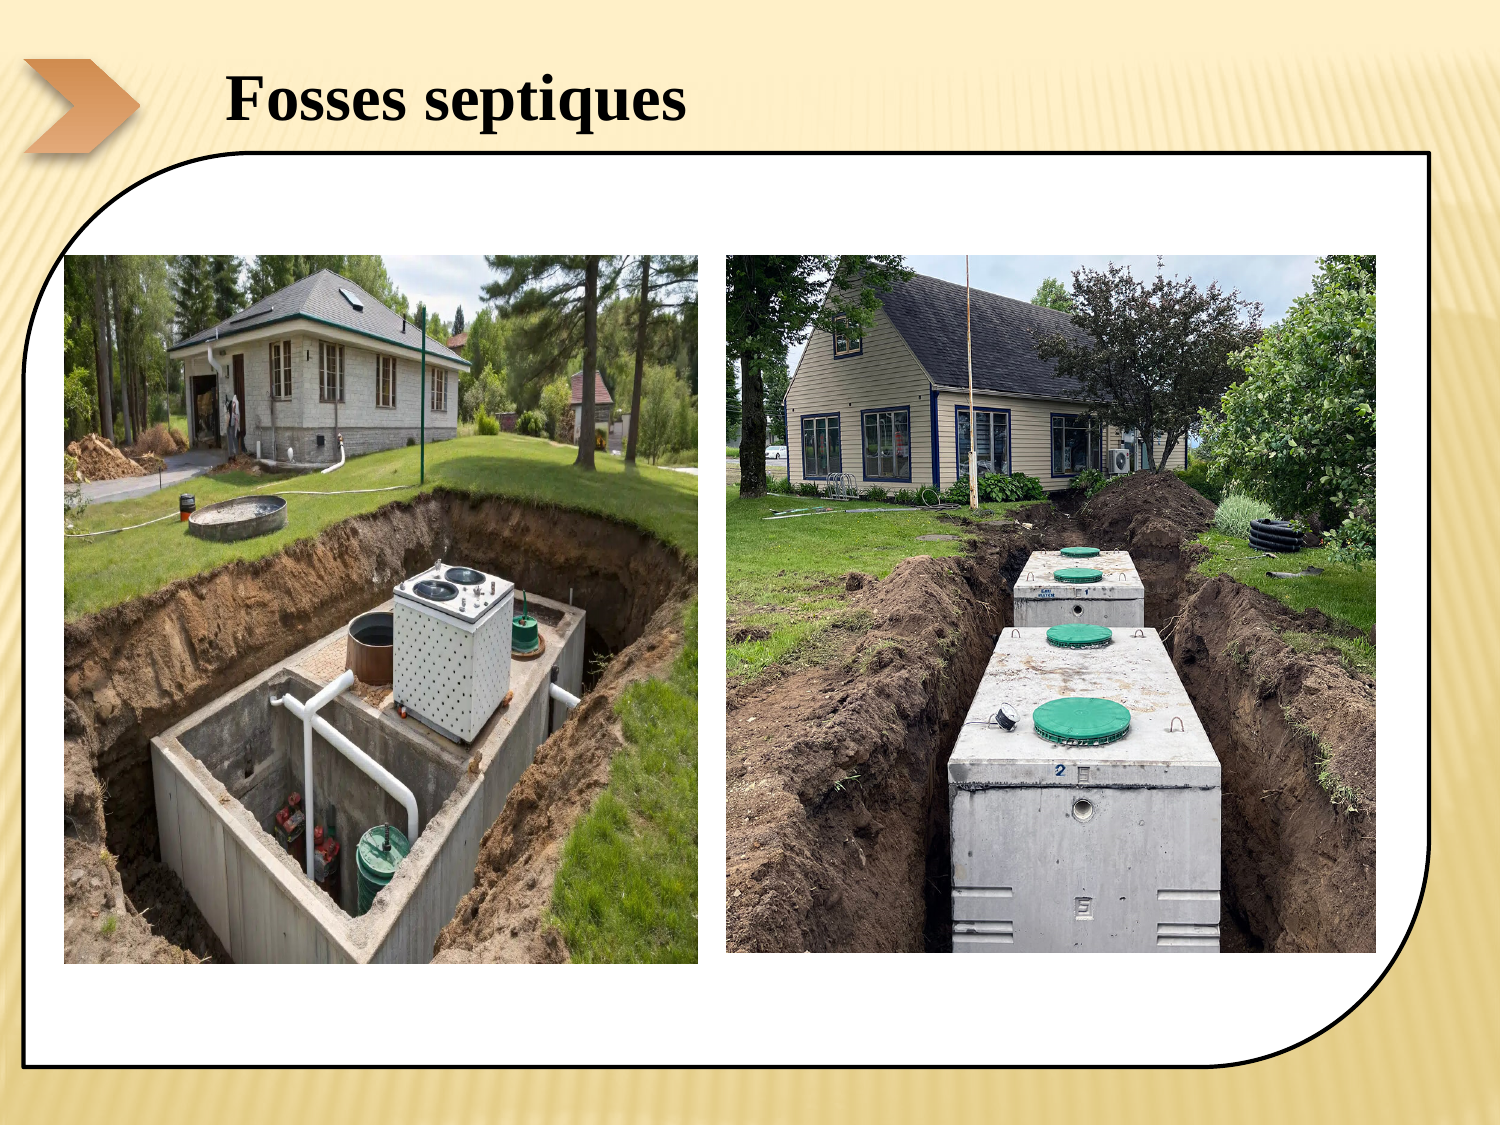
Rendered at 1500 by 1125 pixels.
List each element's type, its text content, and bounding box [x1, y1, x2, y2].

text_box [21, 150, 1432, 1070]
picture [64, 255, 698, 965]
text_box [23, 58, 141, 154]
text_box Fosses septiques [210, 46, 1184, 142]
picture [725, 255, 1377, 953]
